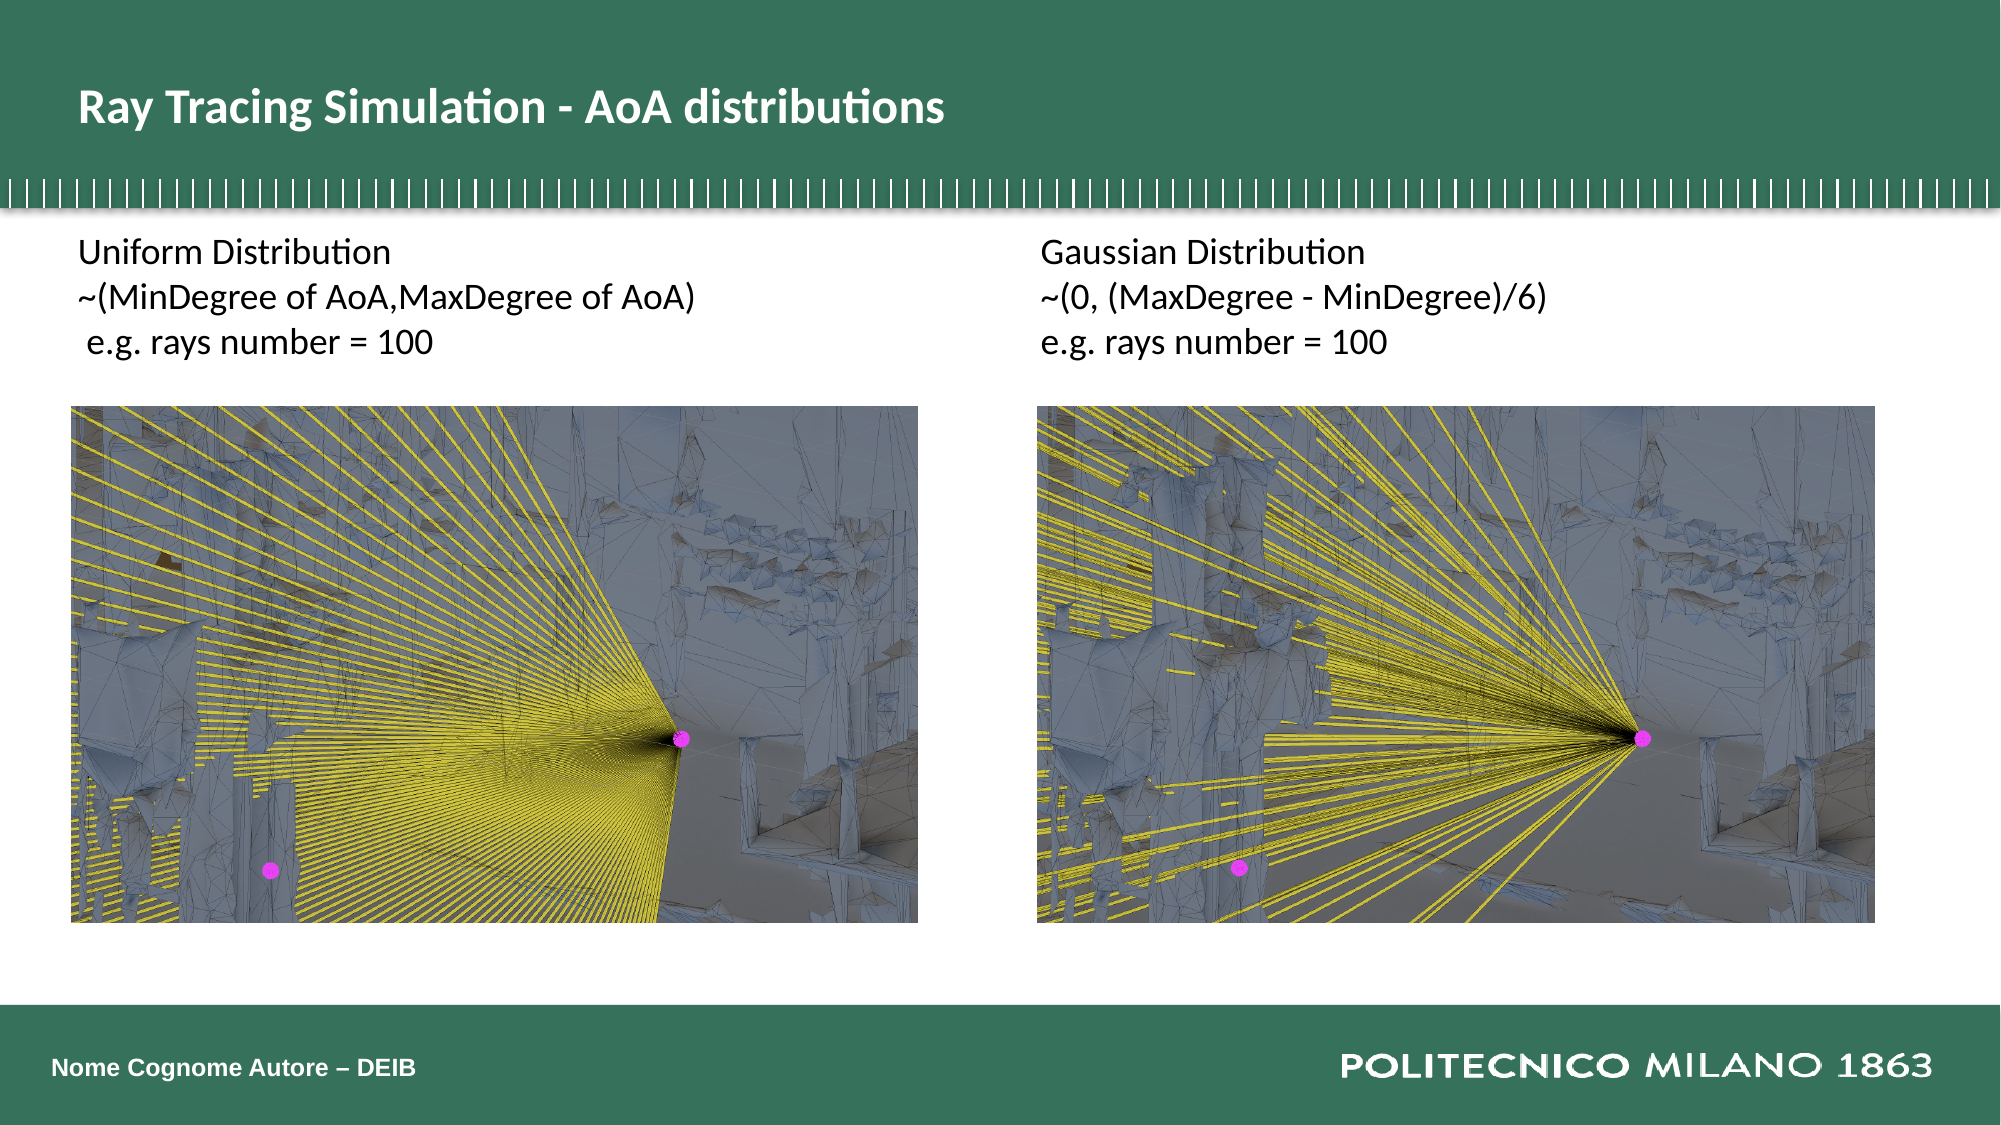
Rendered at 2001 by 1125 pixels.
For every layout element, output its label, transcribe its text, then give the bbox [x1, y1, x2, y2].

picture [70, 406, 918, 923]
text_box Uniform Distribution ~(MinDegree of AoA,MaxDegree of AoA) e.g. rays number = 100 [63, 219, 868, 415]
picture [1037, 406, 1875, 923]
text_box Gaussian Distribution ~(0, (MaxDegree - MinDegree)/6) e.g. rays number = 100 [1025, 219, 1801, 370]
picture [1333, 1041, 1942, 1089]
title Ray Tracing Simulation - AoA distributions [63, 66, 1940, 205]
